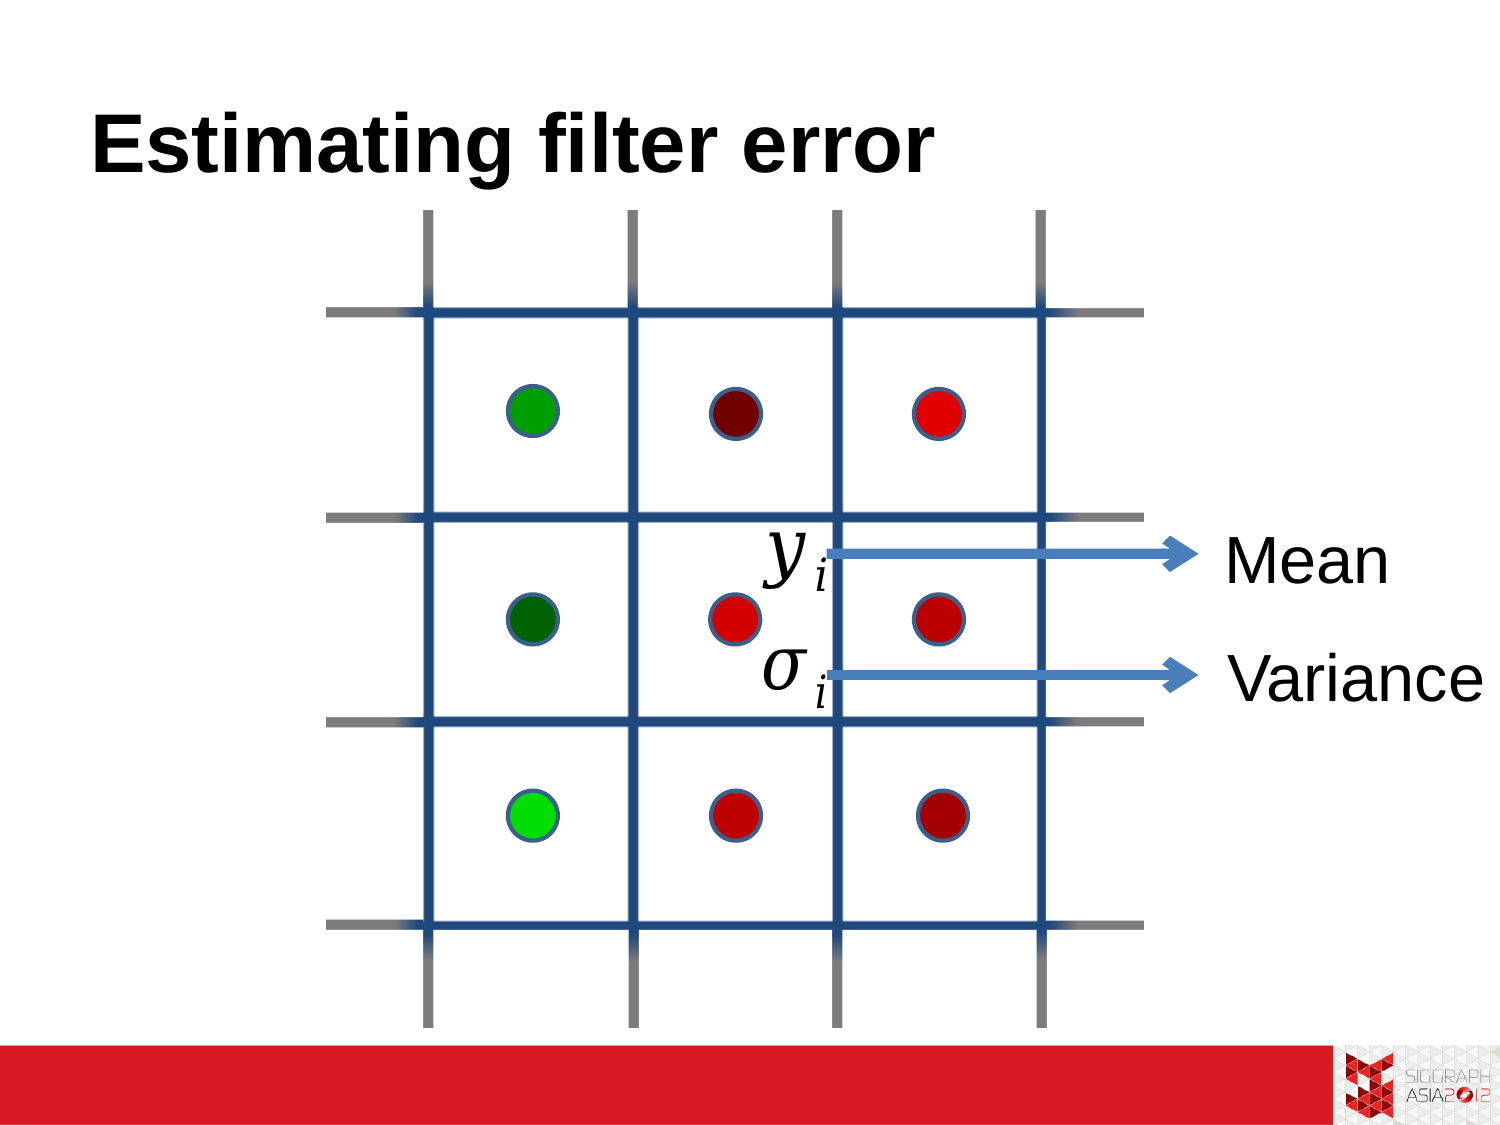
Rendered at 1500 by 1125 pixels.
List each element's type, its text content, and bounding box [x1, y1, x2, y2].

title Estimating filter error [75, 45, 1425, 233]
picture [0, 0, 1500, 1125]
text_box Mean [1209, 509, 1410, 604]
text_box Variance [1212, 626, 1500, 722]
